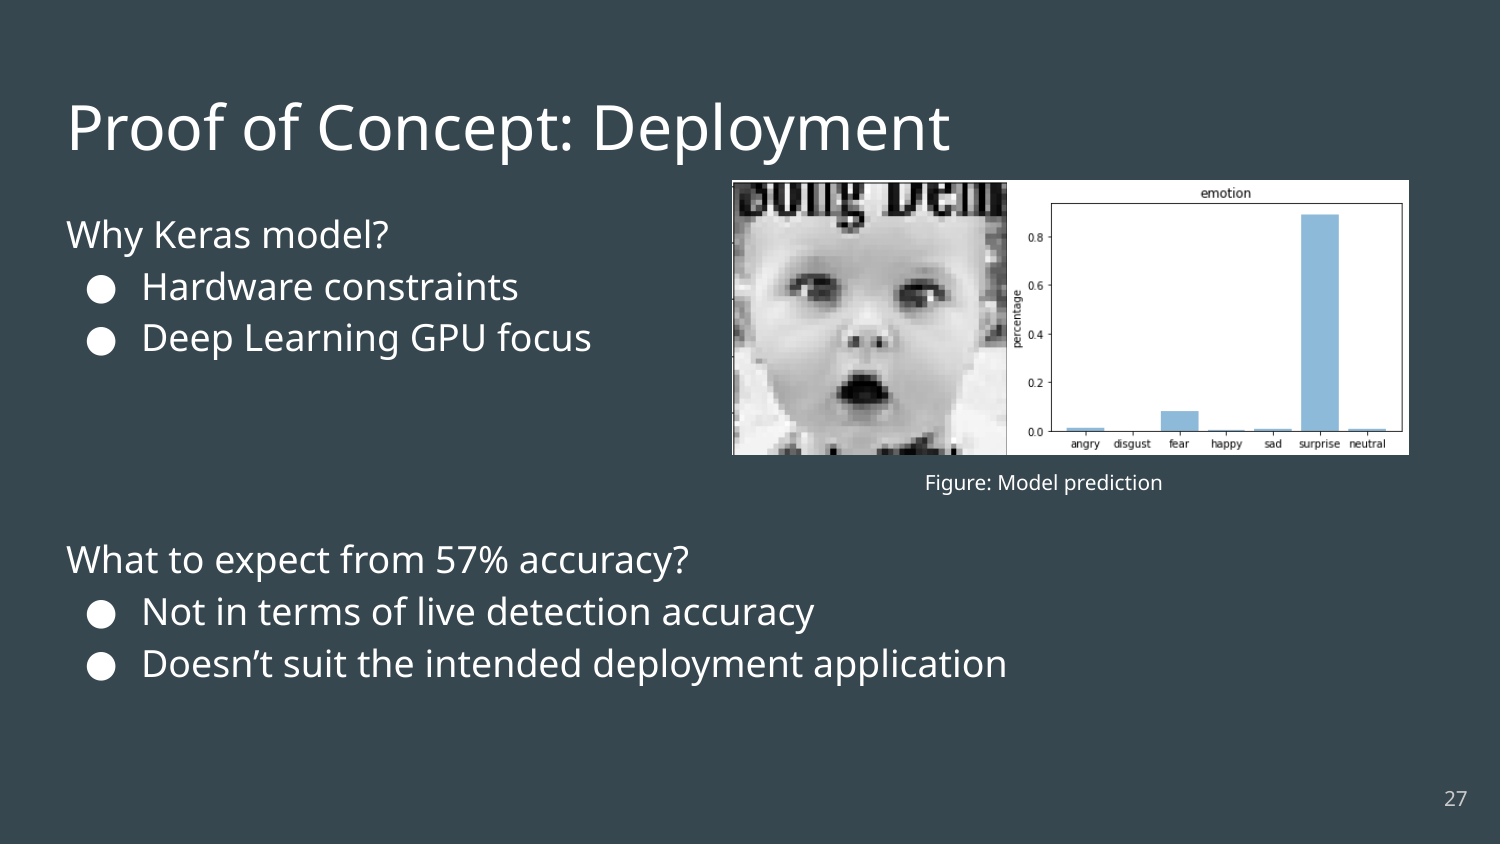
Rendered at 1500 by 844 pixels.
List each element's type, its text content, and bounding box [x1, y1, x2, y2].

picture [732, 179, 1409, 455]
text_box Figure: Model prediction [828, 463, 1260, 511]
slide_number ‹#› [1392, 767, 1483, 833]
title Proof of Concept: Deployment [51, 72, 1449, 167]
list Why Keras model? Hardware constraints Deep Learning GPU focus What to expect from 57% accuracy? Not in terms of live detection accuracy Doesn’t suit the intended deployment application [51, 189, 1449, 750]
